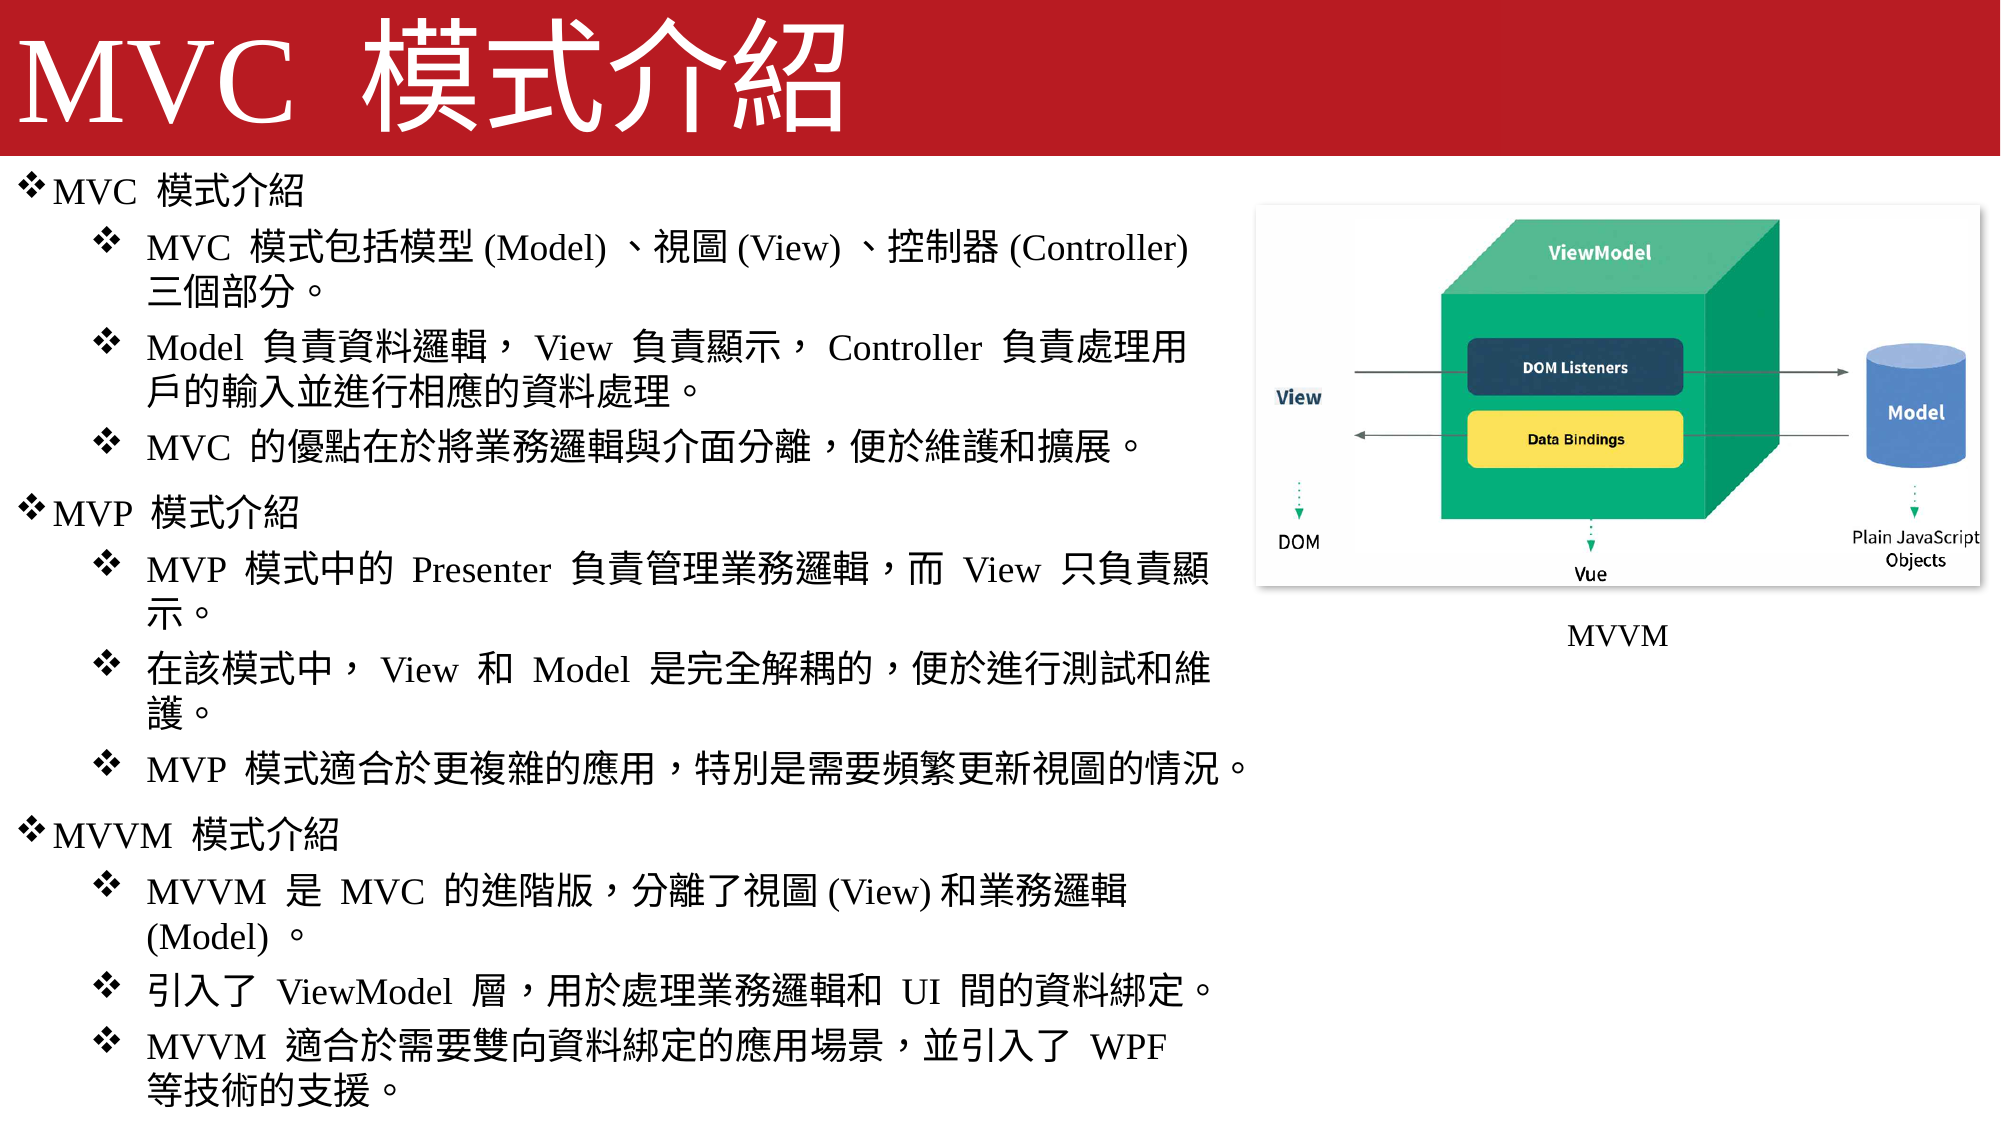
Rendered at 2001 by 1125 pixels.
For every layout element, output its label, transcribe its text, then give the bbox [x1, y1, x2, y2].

list MVVM [1388, 607, 1847, 661]
title MVC 模式介紹 [1, 0, 1727, 156]
picture [1256, 204, 1980, 586]
list MVC 模式介紹 MVC 模式包括模型(Model)、視圖(View)、控制器(Controller)三個部分。 Model 負責資料邏輯，View 負責顯示，Controller 負責處理用戶的輸入並進行相應的資料處理。 MVC 的優點在於將業務邏輯與介面分離，便於維護和擴展。 MVP 模式介紹 MVP 模式中的 Presenter 負責管理業務邏輯，而 View 只負責顯示。 在該模式中，View 和 Model 是完全解耦的，便於進行測試和維護。 MVP 模式適合於更複雜的應用，特別是需要頻繁更新視圖的情況。 MVVM 模式介紹 MVVM 是 MVC 的進階版，分離了視圖(View)和業務邏輯(Model)。 引入了 ViewModel 層，用於處理業務邏輯和 UI 間的資料綁定。 MVVM 適合於需要雙向資料綁定的應用場景，並引入了 WPF 等技術的支援。 [0, 159, 1236, 987]
